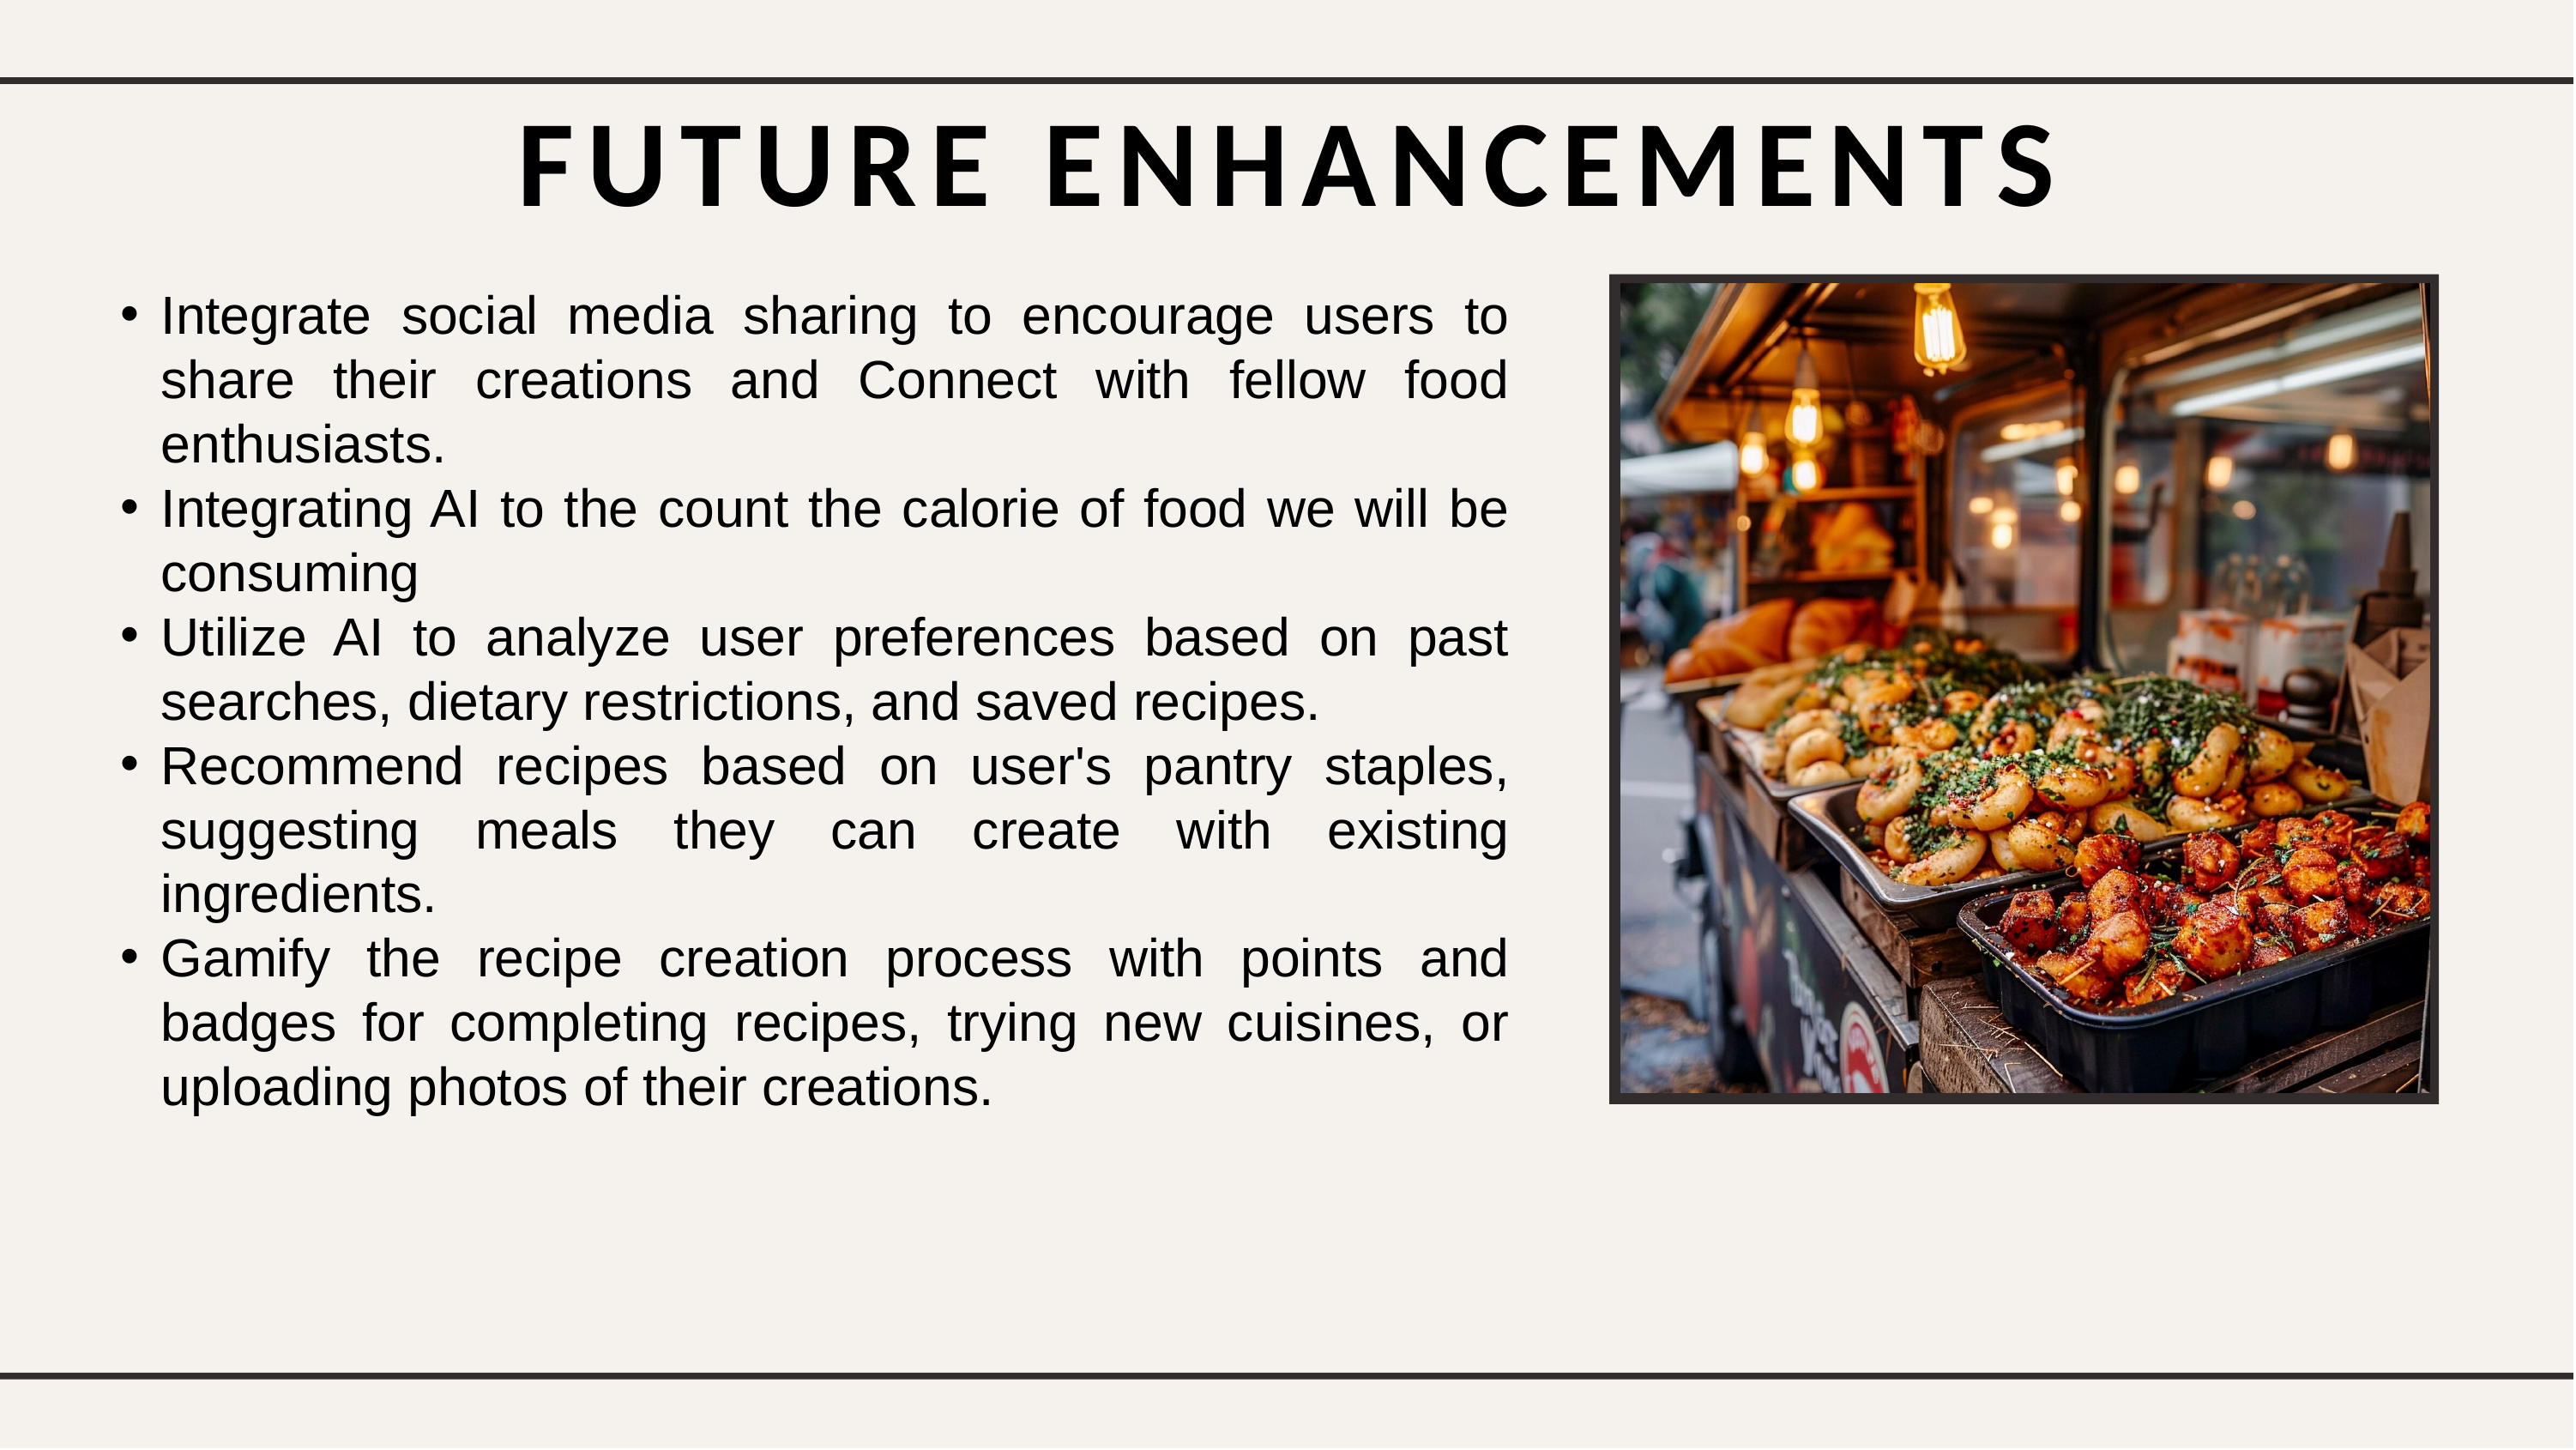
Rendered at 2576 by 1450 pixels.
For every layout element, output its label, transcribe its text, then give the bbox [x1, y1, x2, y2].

text_box Integrate social media sharing to encourage users to share their creations and Connect with fellow food enthusiasts. Integrating AI to the count the calorie of food we will be consuming Utilize AI to analyze user preferences based on past searches, dietary restrictions, and saved recipes. Recommend recipes based on user's pantry staples, suggesting meals they can create with existing ingredients. Gamify the recipe creation process with points and badges for completing recipes, trying new cuisines, or uploading photos of their creations. [107, 274, 1523, 1187]
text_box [1608, 274, 2440, 1105]
title FUTURE ENHANCEMENTS [516, 81, 2155, 326]
